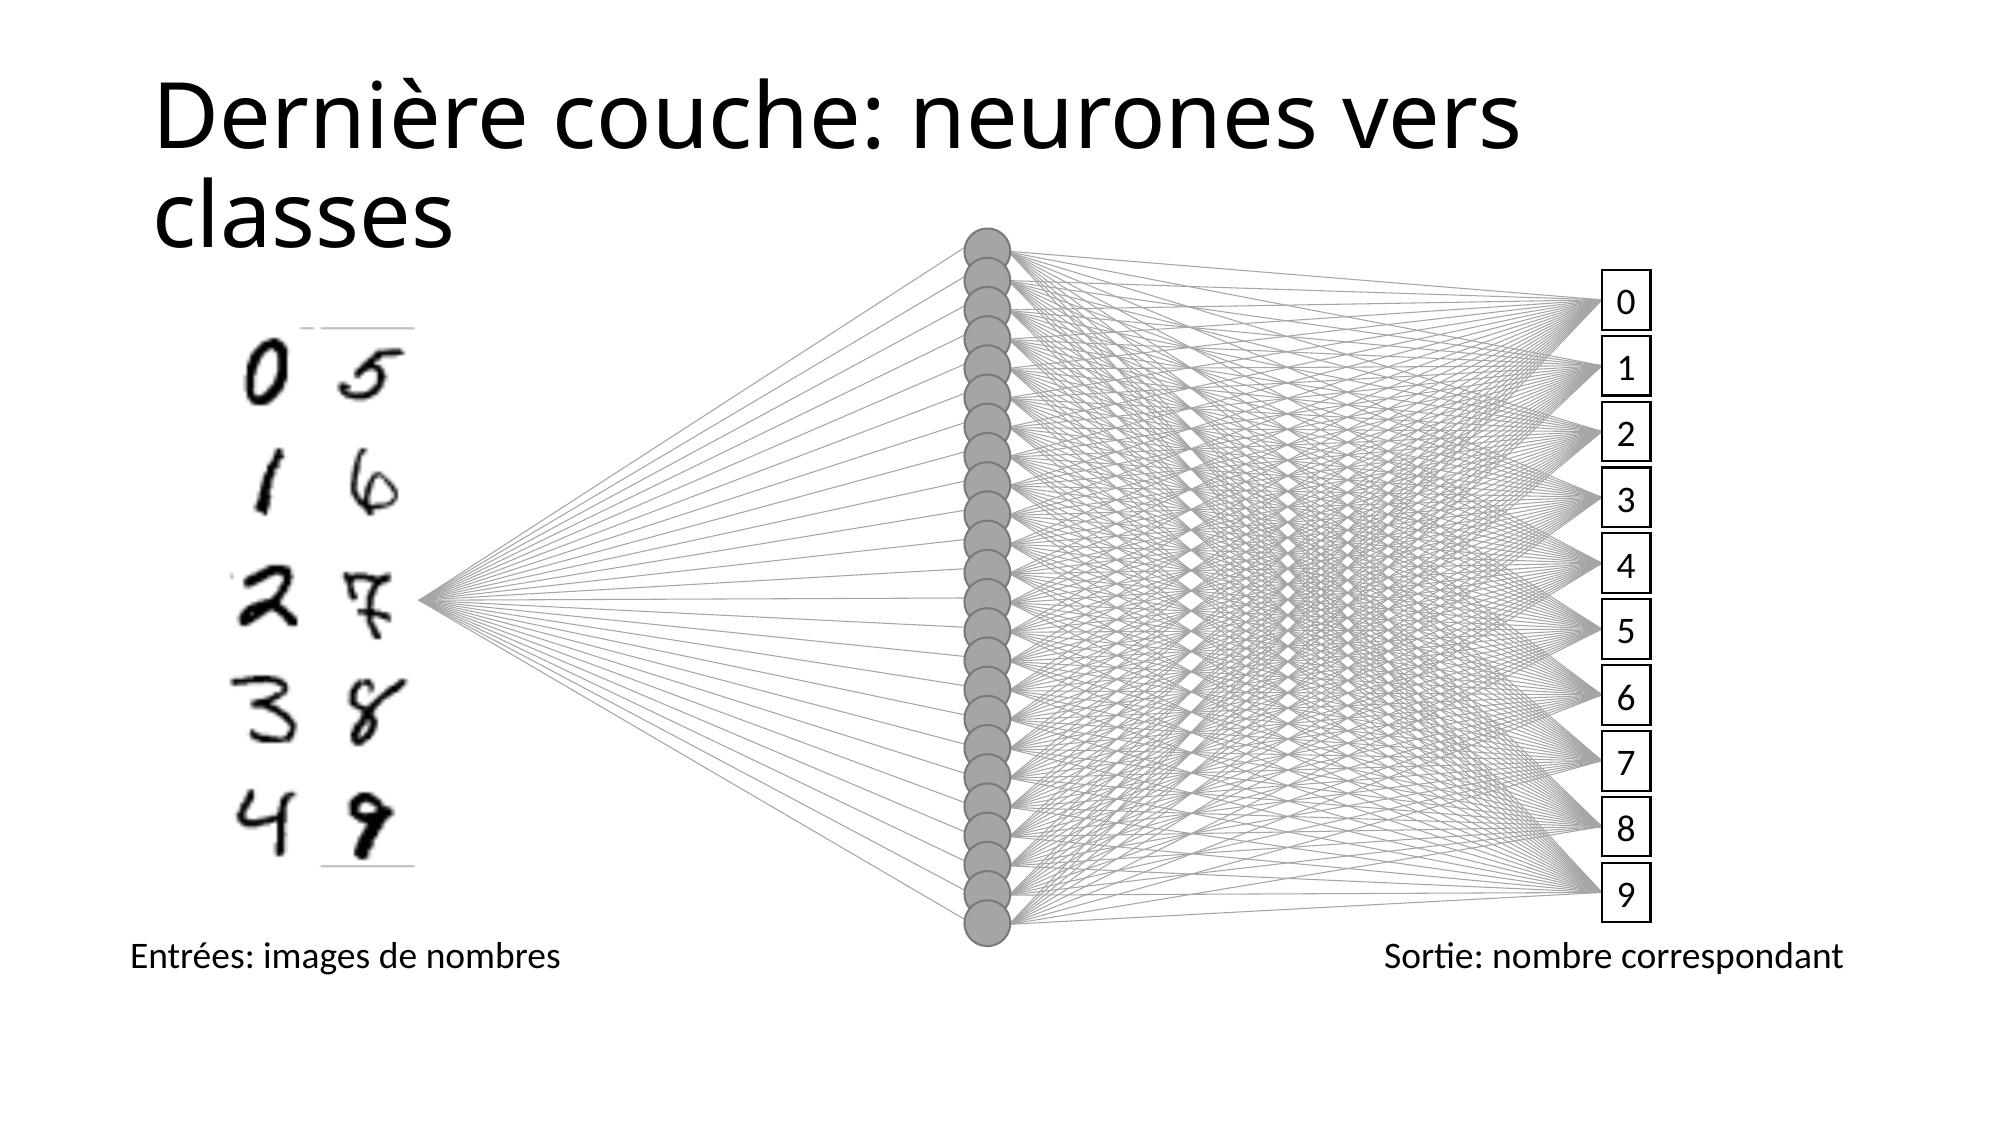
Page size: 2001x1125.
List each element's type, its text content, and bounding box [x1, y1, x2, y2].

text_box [1011, 486, 1601, 515]
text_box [1011, 252, 1602, 281]
text_box Entrées: images de nombres [115, 923, 577, 983]
text_box Sortie: nombre correspondant [1369, 923, 1860, 983]
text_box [418, 601, 964, 628]
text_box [1011, 310, 1601, 340]
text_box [1601, 269, 1651, 924]
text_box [1011, 281, 1601, 310]
picture [218, 326, 418, 874]
title Dernière couche: neurones vers classes [137, 59, 1863, 278]
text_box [1011, 398, 1601, 427]
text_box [1011, 456, 1601, 486]
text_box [1011, 661, 1601, 690]
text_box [1011, 778, 1601, 807]
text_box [418, 715, 964, 745]
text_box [1011, 544, 1601, 573]
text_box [964, 228, 1011, 947]
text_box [418, 803, 964, 832]
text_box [1011, 340, 1601, 369]
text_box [418, 628, 964, 657]
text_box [418, 247, 964, 601]
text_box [418, 745, 964, 774]
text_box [418, 832, 964, 861]
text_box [418, 774, 964, 803]
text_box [1011, 515, 1601, 544]
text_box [1011, 427, 1601, 456]
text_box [1011, 865, 1601, 892]
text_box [418, 686, 964, 715]
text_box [1011, 602, 1601, 632]
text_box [1011, 807, 1601, 836]
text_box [1011, 632, 1601, 661]
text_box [1011, 719, 1601, 749]
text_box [418, 891, 964, 920]
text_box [1011, 749, 1601, 778]
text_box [1011, 892, 1602, 925]
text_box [418, 657, 964, 686]
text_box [418, 861, 964, 891]
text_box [1011, 369, 1601, 398]
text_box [1011, 690, 1601, 719]
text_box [1011, 836, 1601, 865]
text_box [1011, 573, 1601, 602]
